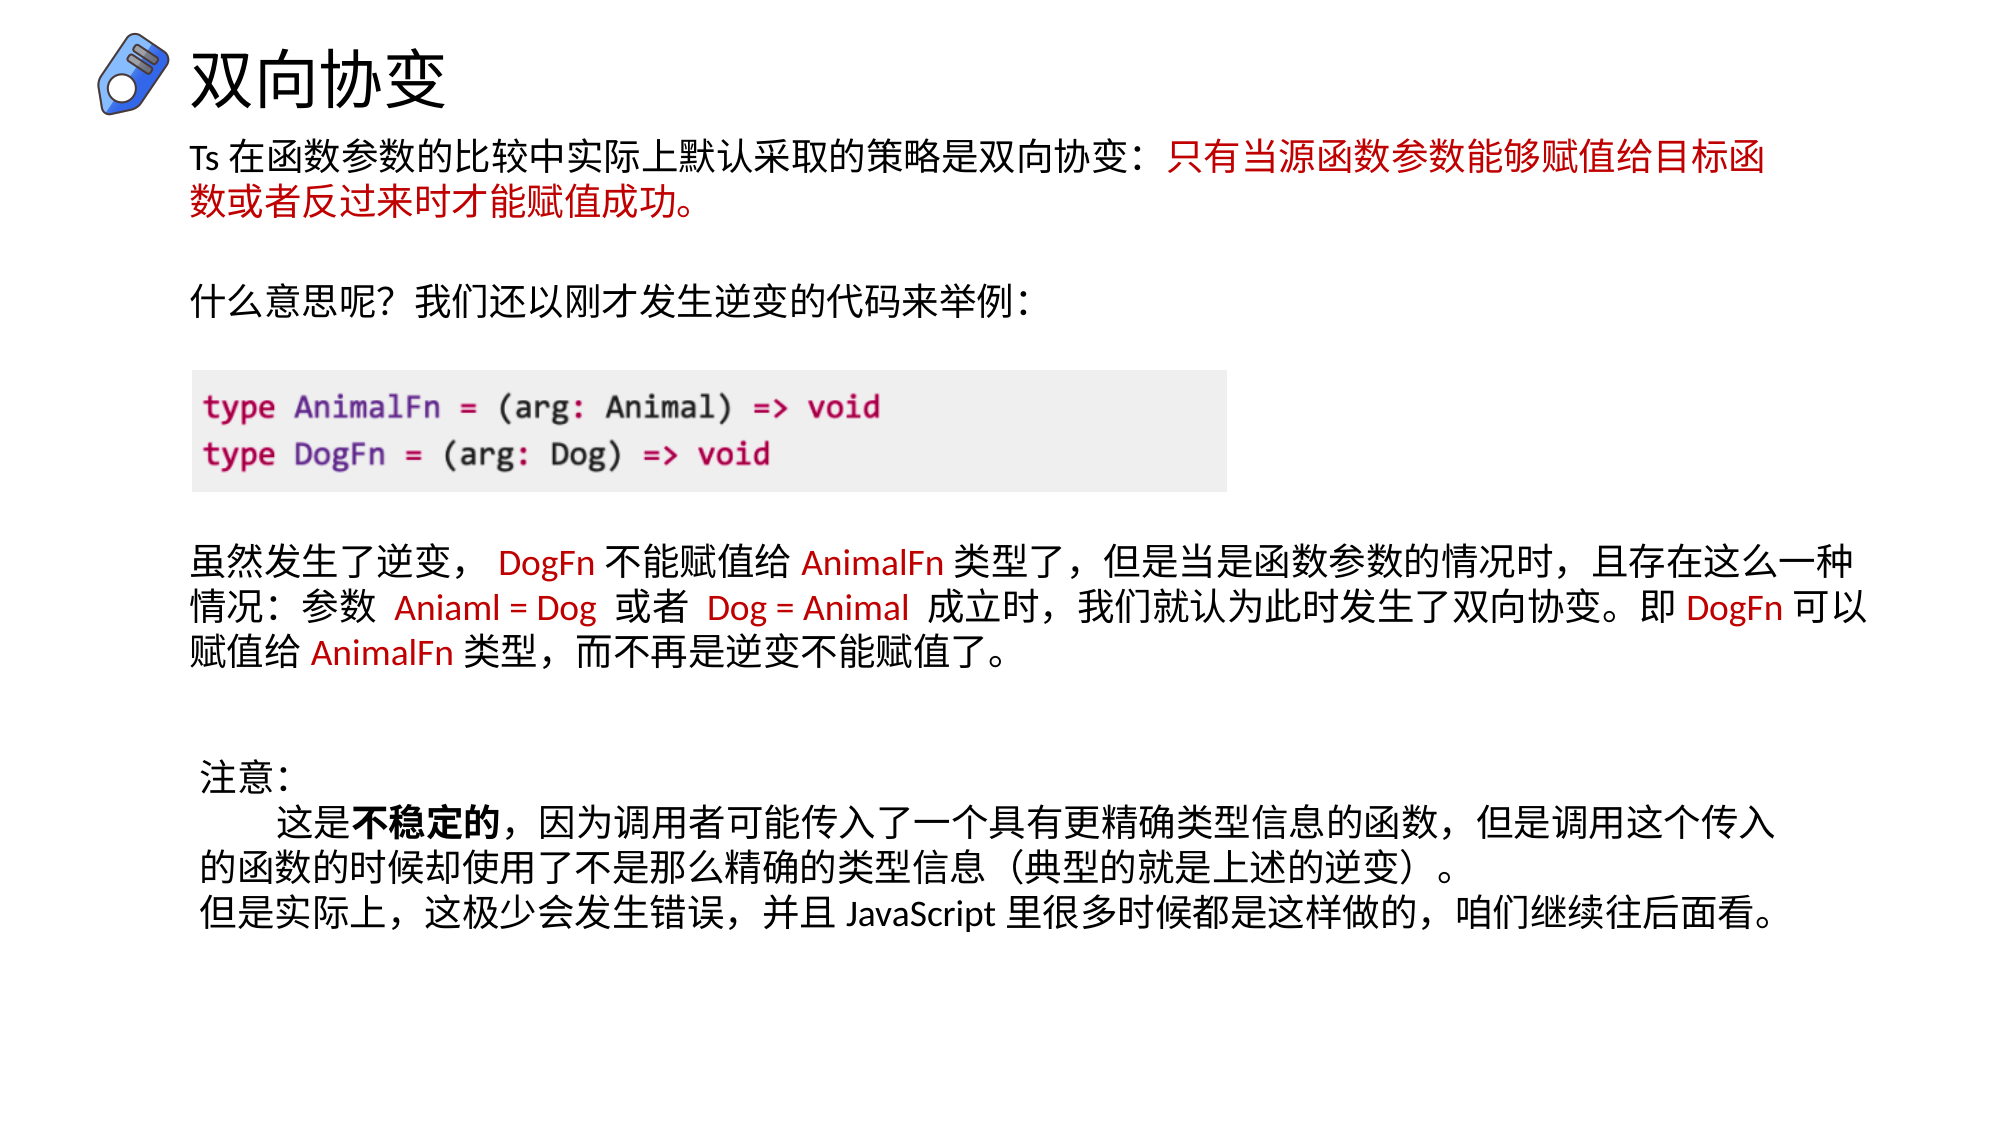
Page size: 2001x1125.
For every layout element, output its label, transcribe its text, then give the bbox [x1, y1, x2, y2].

text_box Ts在函数参数的比较中实际上默认采取的策略是双向协变：只有当源函数参数能够赋值给目标函数或者反过来时才能赋值成功。 [174, 125, 1803, 231]
text_box 虽然发生了逆变，DogFn不能赋值给AnimalFn类型了，但是当是函数参数的情况时，且存在这么一种情况：参数 Aniaml = Dog 或者 Dog = Animal 成立时，我们就认为此时发生了双向协变。即DogFn可以赋值给AnimalFn类型，而不再是逆变不能赋值了。 [174, 530, 1886, 681]
picture [192, 370, 1227, 492]
text_box 注意： 这是不稳定的，因为调用者可能传入了一个具有更精确类型信息的函数，但是调用这个传入的函数的时候却使用了不是那么精确的类型信息（典型的就是上述的逆变）。 但是实际上，这极少会发生错误，并且JavaScript里很多时候都是这样做的，咱们继续往后面看。 [184, 746, 1825, 941]
picture [91, 32, 175, 116]
text_box 什么意思呢？我们还以刚才发生逆变的代码来举例： [174, 270, 1067, 331]
title 双向协变 [174, 40, 469, 125]
